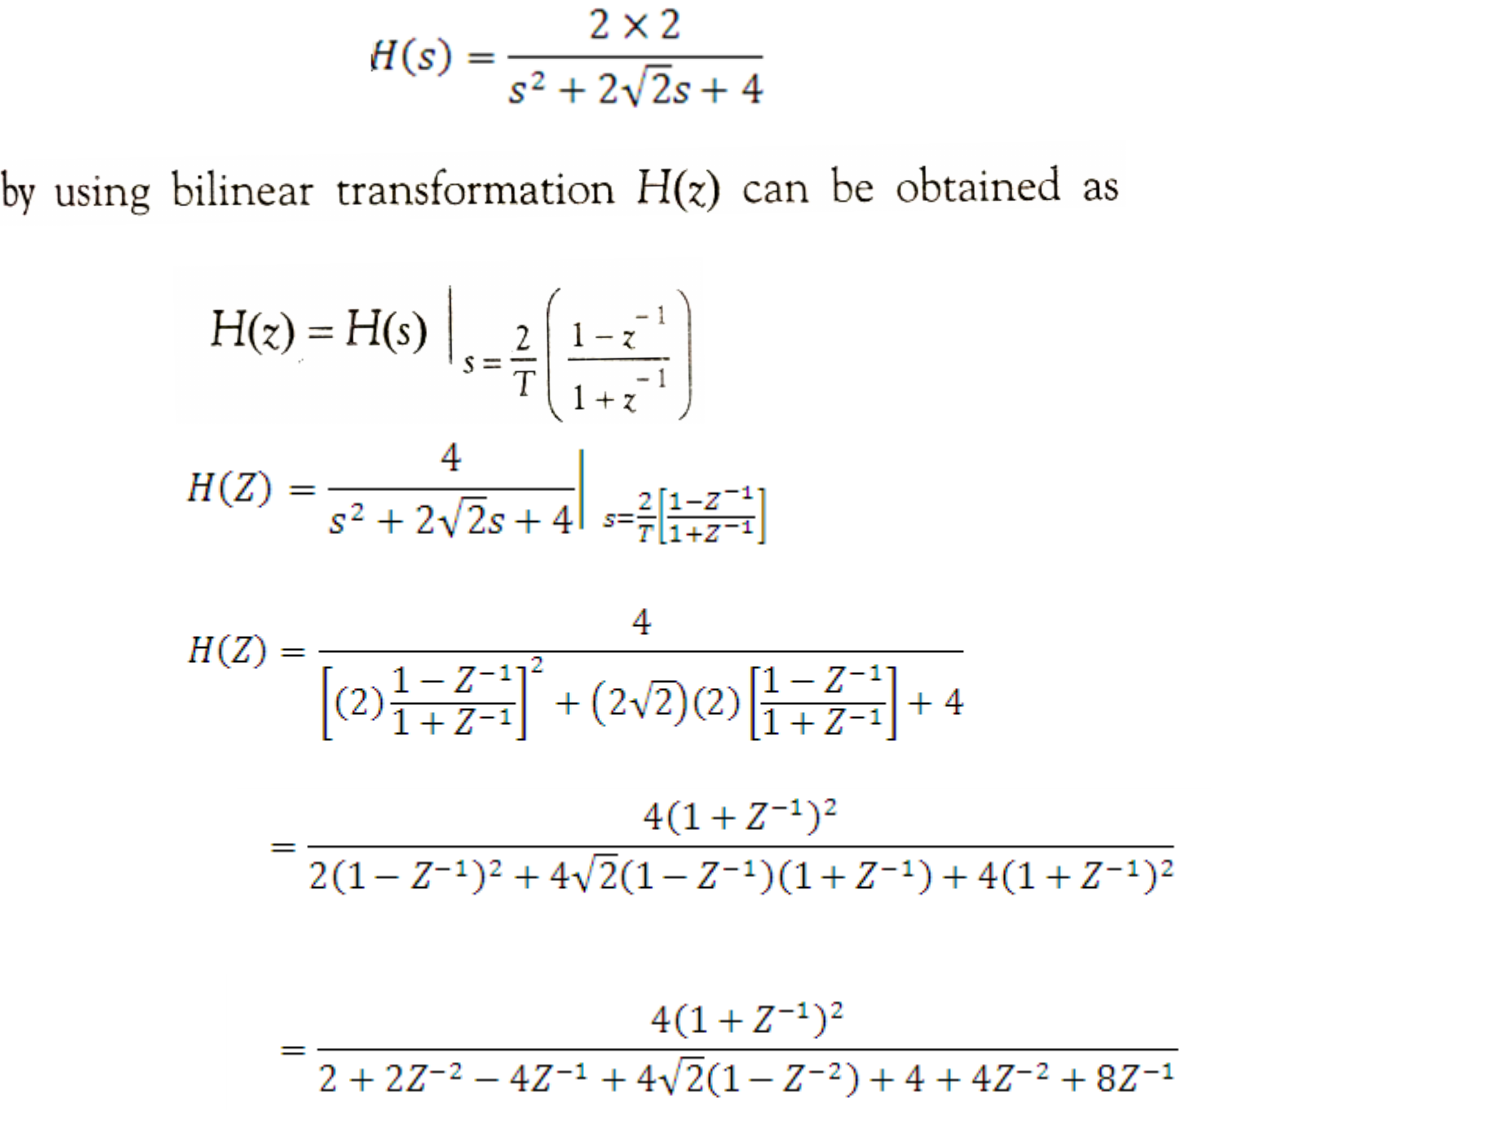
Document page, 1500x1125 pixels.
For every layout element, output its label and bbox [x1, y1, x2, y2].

picture [237, 787, 1211, 938]
picture [0, 141, 1126, 225]
picture [362, 0, 783, 127]
picture [224, 974, 1201, 1111]
picture [162, 258, 976, 753]
